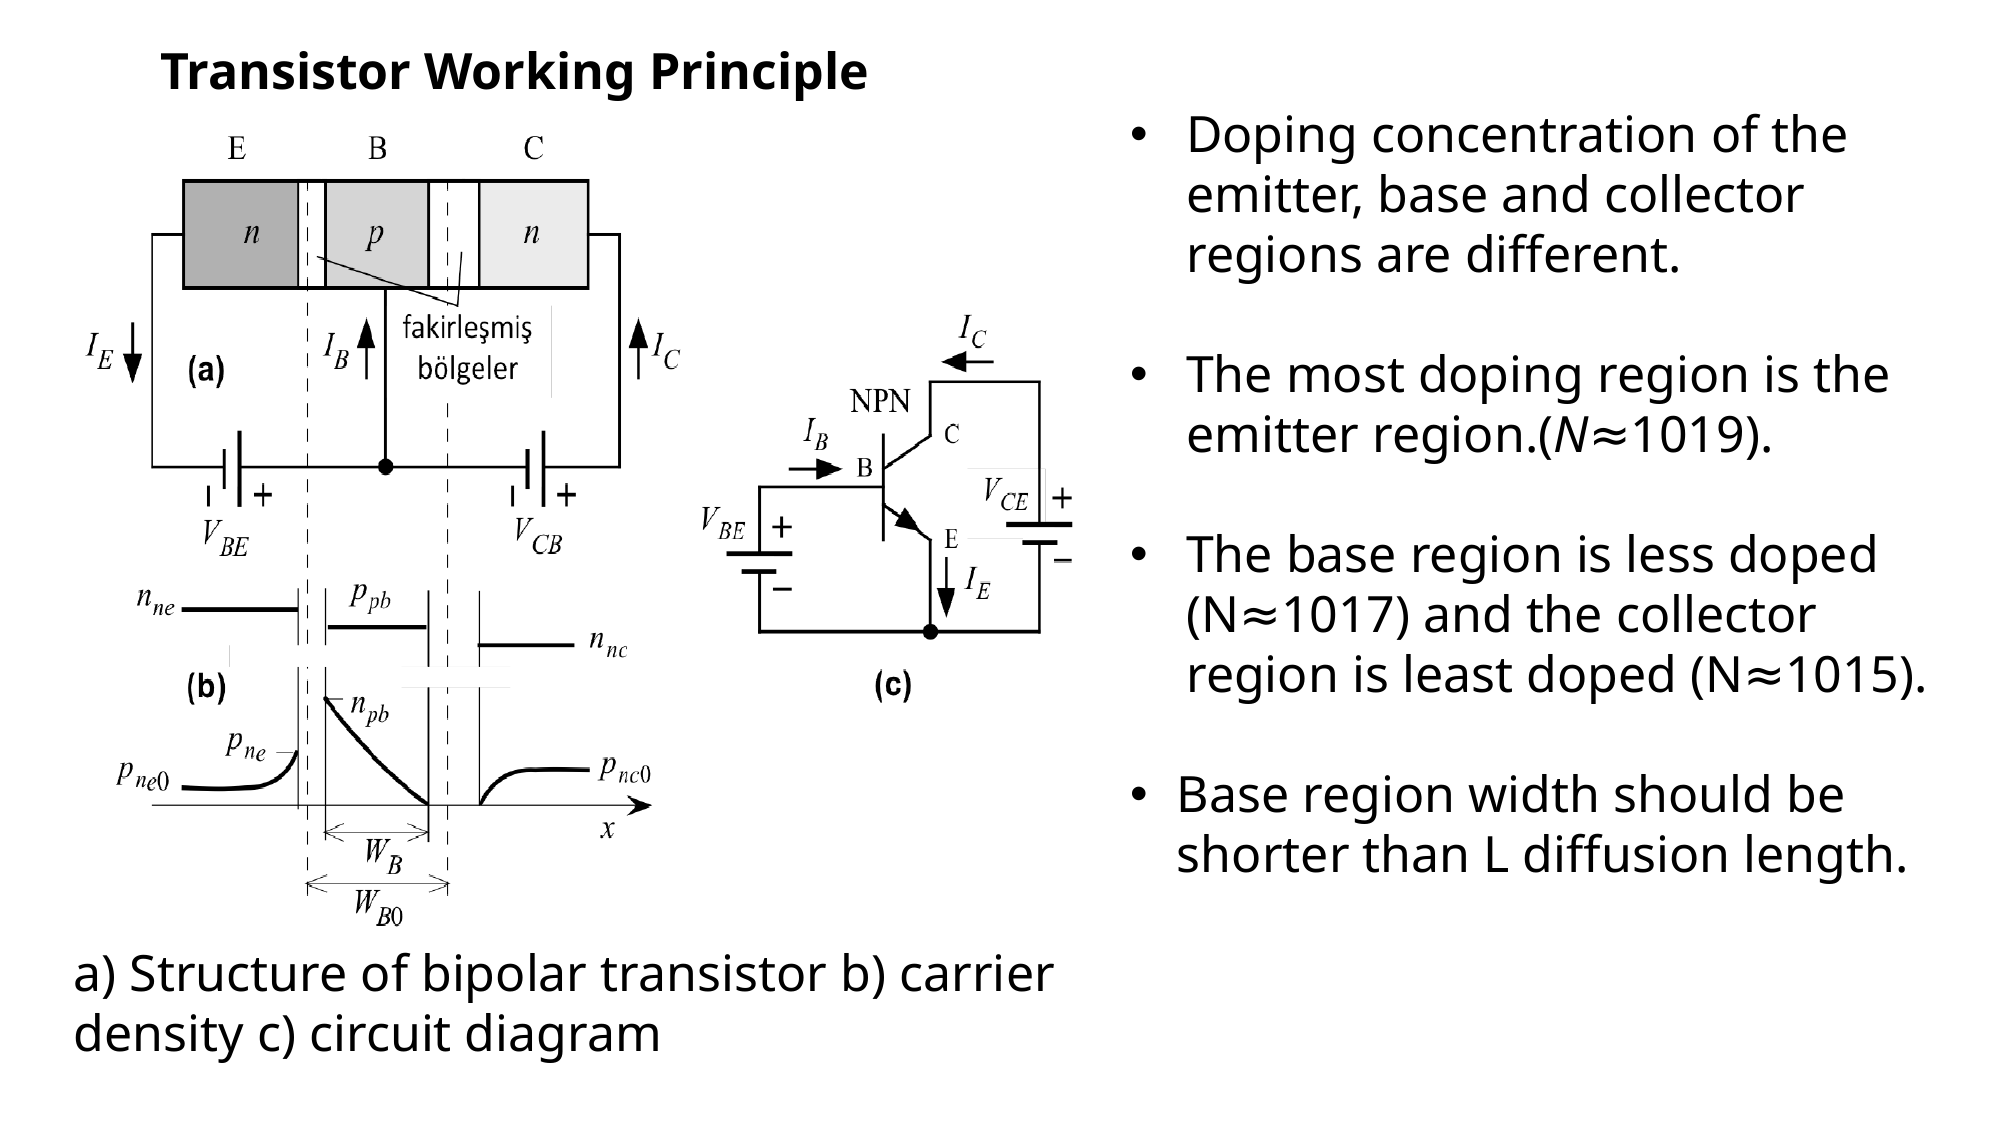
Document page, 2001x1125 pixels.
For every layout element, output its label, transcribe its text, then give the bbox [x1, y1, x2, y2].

text_box Transistor Working Principle [145, 31, 908, 107]
text_box a) Structure of bipolar transistor b) carrier density c) circuit diagram [59, 934, 1228, 1069]
picture [80, 132, 1100, 935]
text_box Doping concentration of the emitter, base and collector regions are different. The most doping region is the emitter region.(N≈1019). The base region is less doped (N≈1017) and the collector region is least doped (N≈1015). Base region width should be shorter than L diffusion length. [1115, 95, 1969, 891]
